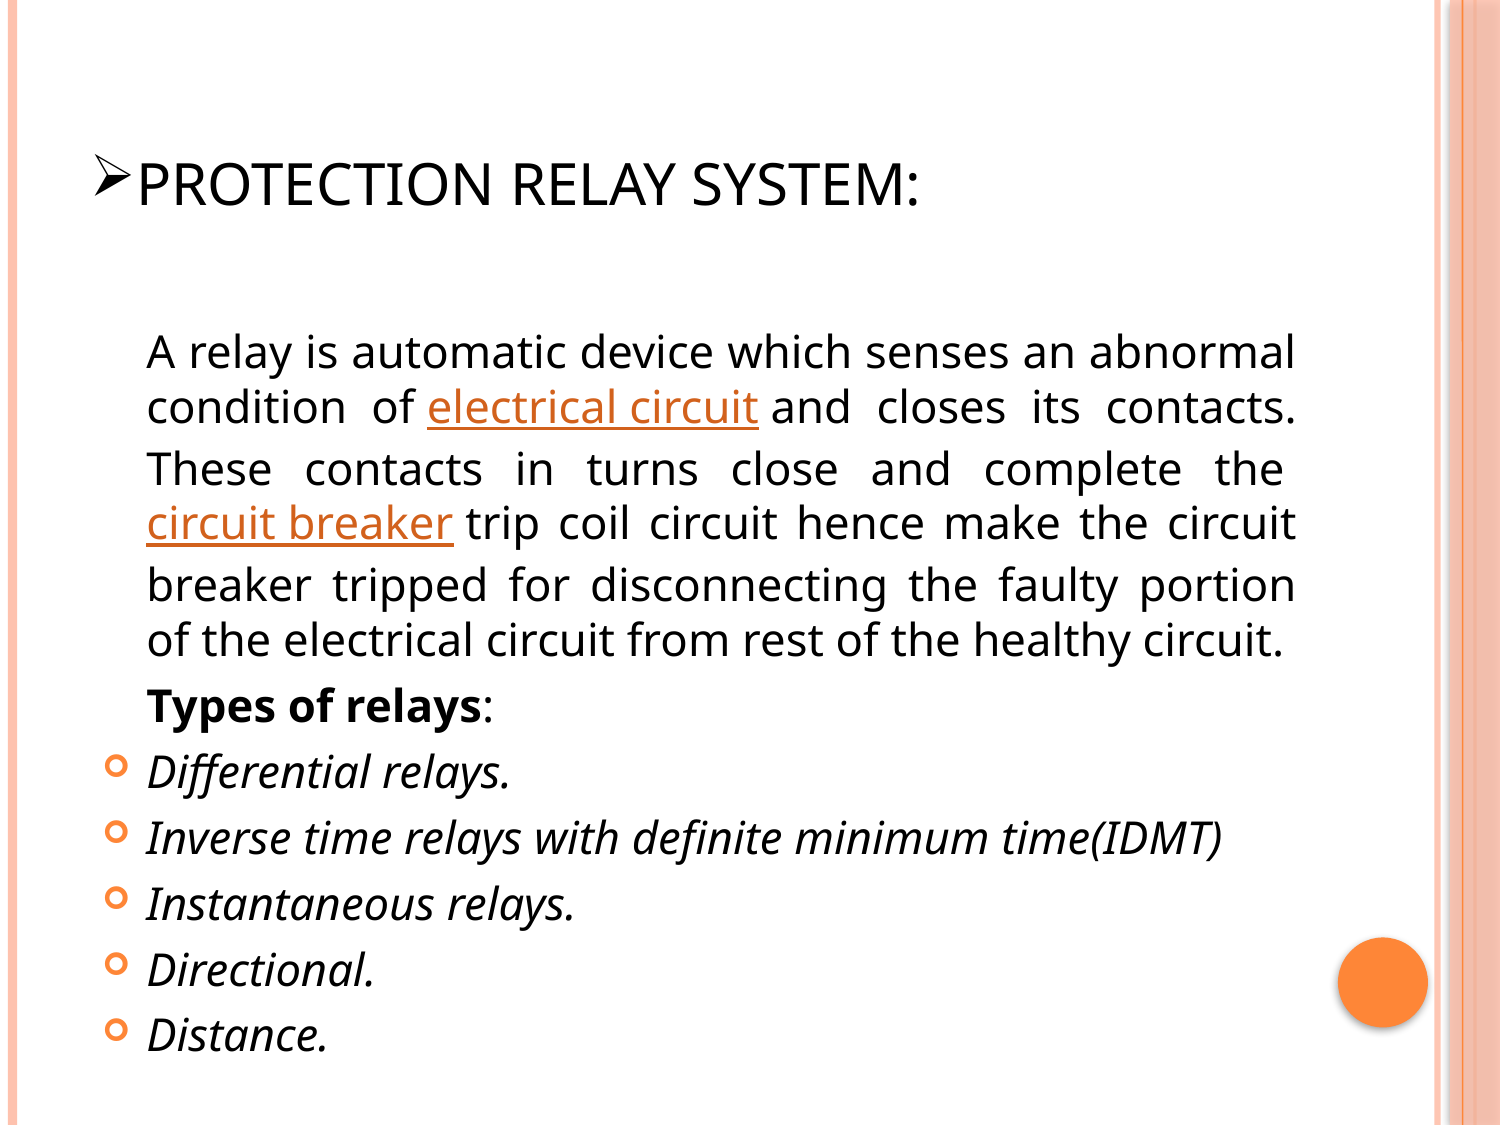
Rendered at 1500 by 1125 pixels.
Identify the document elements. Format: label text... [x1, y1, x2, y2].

title PROTECTION RELAY SYSTEM: [75, 125, 1300, 225]
list A relay is automatic device which senses an abnormal condition of electrical circuit and closes its contacts. These contacts in turns close and complete the circuit breaker trip coil circuit hence make the circuit breaker tripped for disconnecting the faulty portion of the electrical circuit from rest of the healthy circuit. Types of relays: Differential relays. Inverse time relays with definite minimum time(IDMT) Instantaneous relays. Directional. Distance. [87, 249, 1313, 1087]
